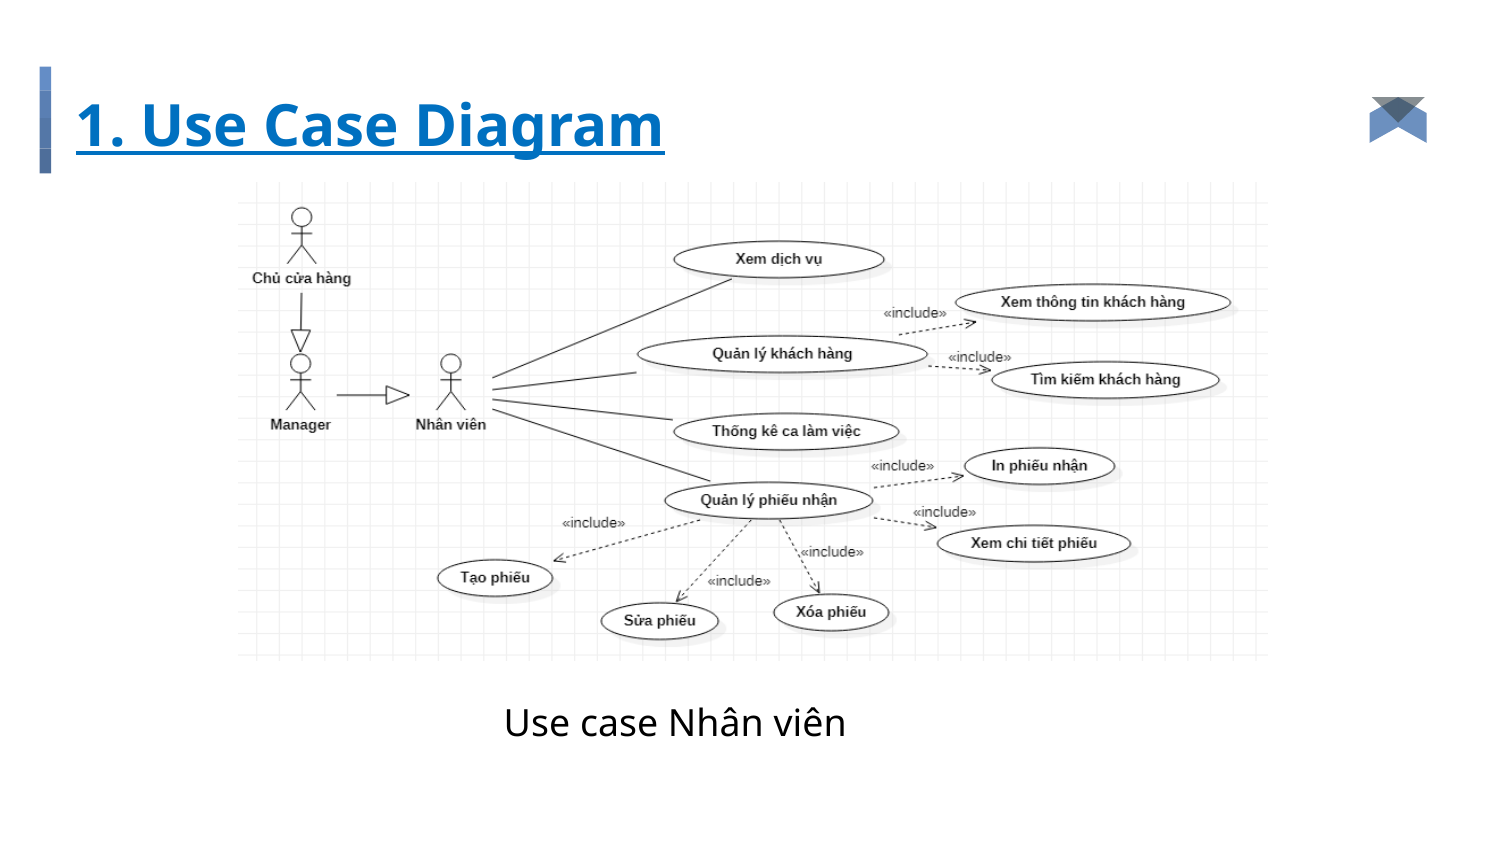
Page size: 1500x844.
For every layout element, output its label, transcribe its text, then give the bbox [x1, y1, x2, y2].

list Use case Nhân viên [346, 676, 986, 751]
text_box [1375, 91, 1422, 149]
picture [238, 182, 1268, 662]
title 1. Use Case Diagram [60, 72, 1449, 167]
